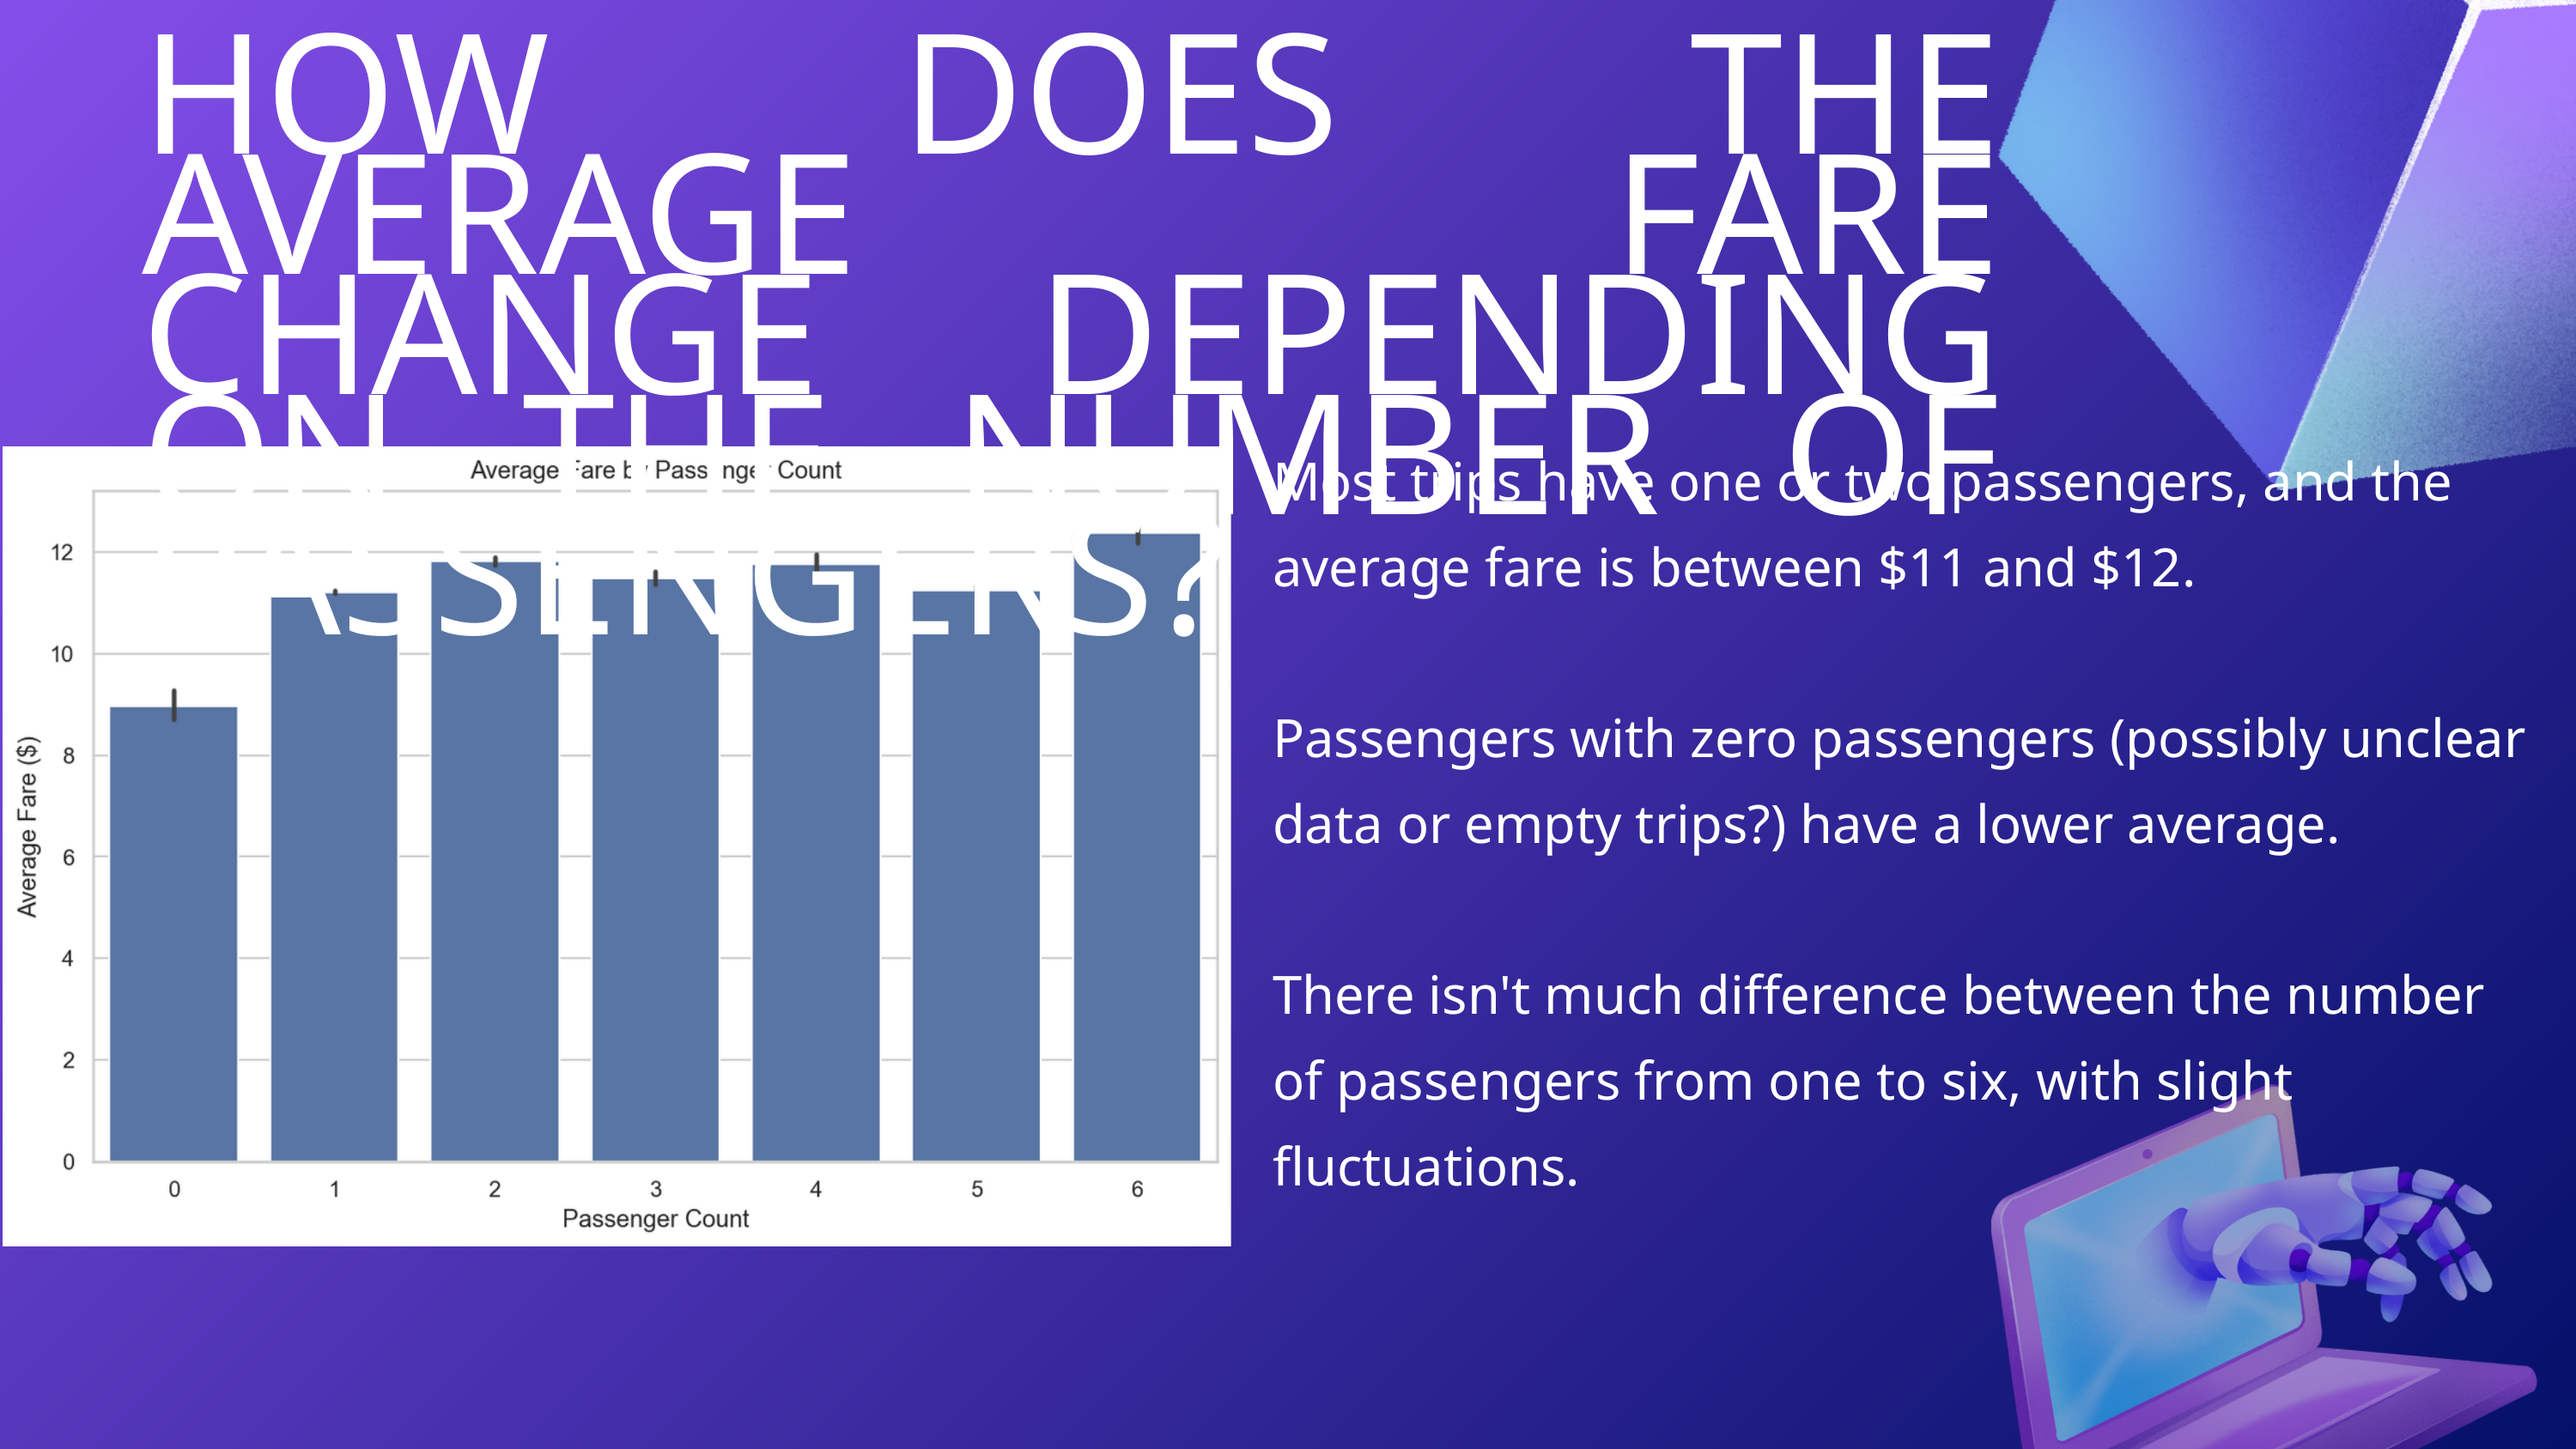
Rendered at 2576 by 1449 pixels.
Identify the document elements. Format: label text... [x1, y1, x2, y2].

text_box [3, 446, 1231, 1246]
text_box [1990, 0, 2576, 490]
text_box Most trips have one or two passengers, and the average fare is between $11 and $12. Passengers with zero passengers (possibly unclear data or empty trips?) have a lower average. There isn't much difference between the number of passengers from one to six, with slight fluctuations. [1273, 426, 2538, 1197]
text_box HOW DOES THE AVERAGE FARE CHANGE DEPENDING ON THE NUMBER OF PASSENGERS? [142, 67, 2002, 669]
text_box [1990, 1197, 2538, 1449]
